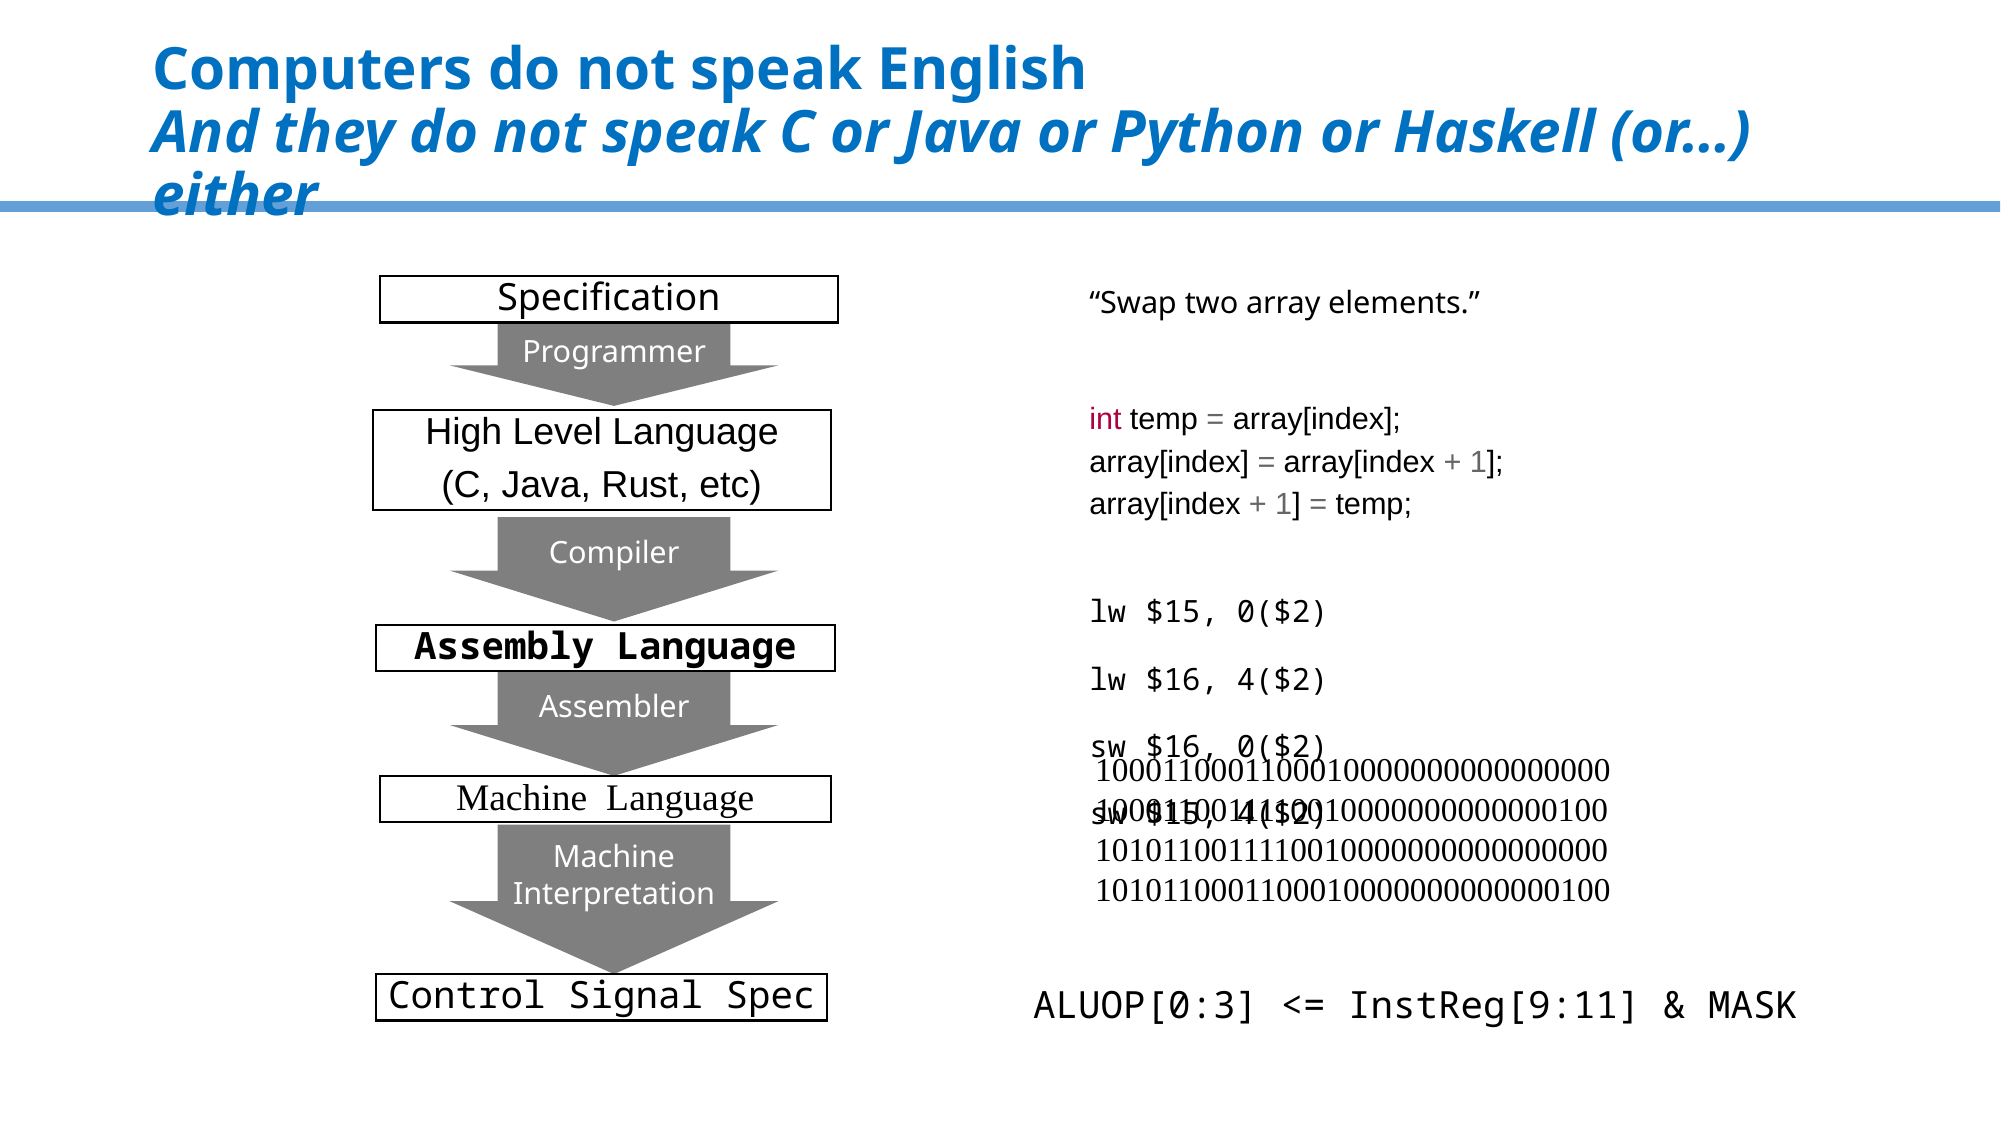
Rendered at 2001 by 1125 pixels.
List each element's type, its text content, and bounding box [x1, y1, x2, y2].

text_box Assembly Language [376, 624, 835, 672]
text_box [206, 207, 221, 212]
text_box [731, 302, 1549, 347]
title Computers do not speak English And they do not speak C or Java or Python or Haskell (or…) either [137, 59, 1863, 207]
text_box Compiler [449, 517, 779, 622]
text_box [247, 207, 255, 212]
text_box 1000110001100010000000000000000 1000110011110010000000000000100 1010110011110010000000000000000 1010110001100010000000000000100 [1080, 741, 1627, 916]
text_box lw $15, 0($2) lw $16, 4($2) sw $16, 0($2) sw $15, 4($2) [1078, 588, 1586, 835]
text_box High Level Language (C, Java, Rust, etc) [372, 409, 831, 510]
text_box [156, 207, 178, 212]
text_box int temp = array[index]; array[index] = array[index + 1]; array[index + 1] = temp; [1078, 394, 1859, 526]
text_box Machine Interpretation [449, 824, 779, 975]
text_box Assembler [449, 671, 779, 776]
text_box Specification [379, 275, 839, 323]
text_box [265, 207, 287, 212]
text_box Programmer [449, 322, 779, 406]
text_box “Swap two array elements.” [1078, 279, 1859, 325]
text_box Control Signal Spec [376, 973, 828, 1021]
text_box [329, 302, 497, 347]
text_box ALUOP[0:3] <= InstReg[9:11] & MASK [1018, 973, 1813, 1034]
text_box Machine Language [379, 775, 831, 823]
